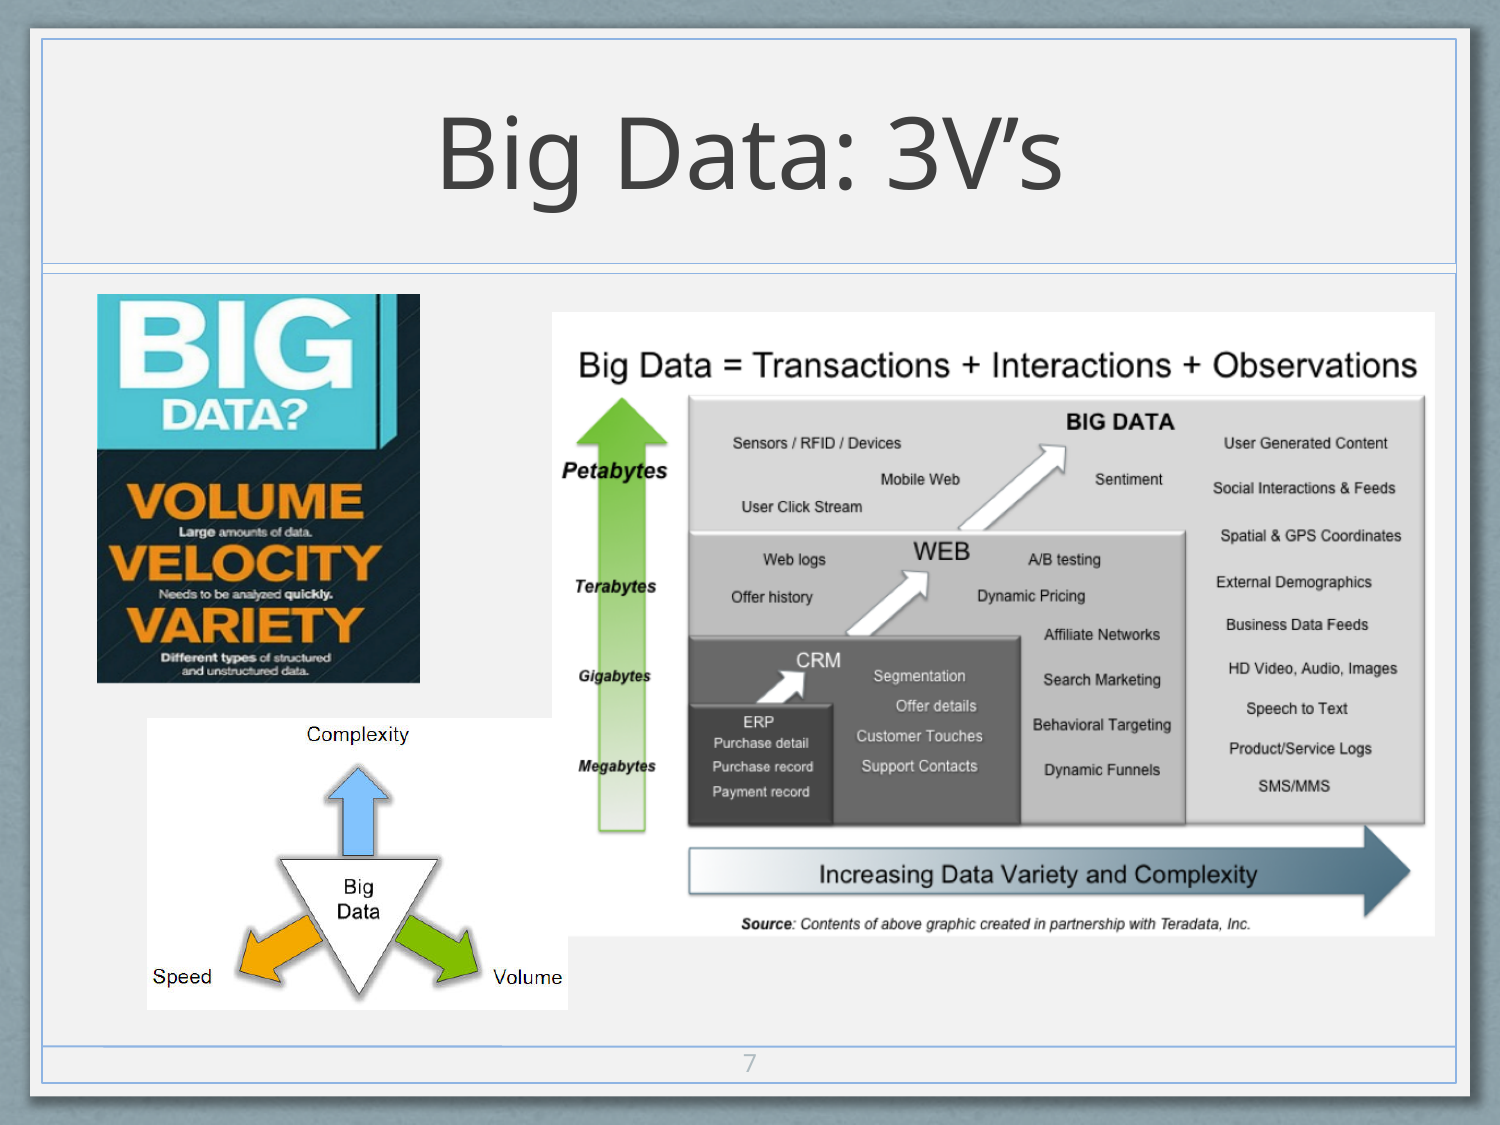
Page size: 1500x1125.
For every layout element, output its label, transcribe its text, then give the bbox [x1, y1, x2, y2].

text_box Big Data: 3V’s [147, 40, 1353, 260]
picture [0, 0, 1500, 1125]
text_box 7 [687, 1042, 813, 1088]
